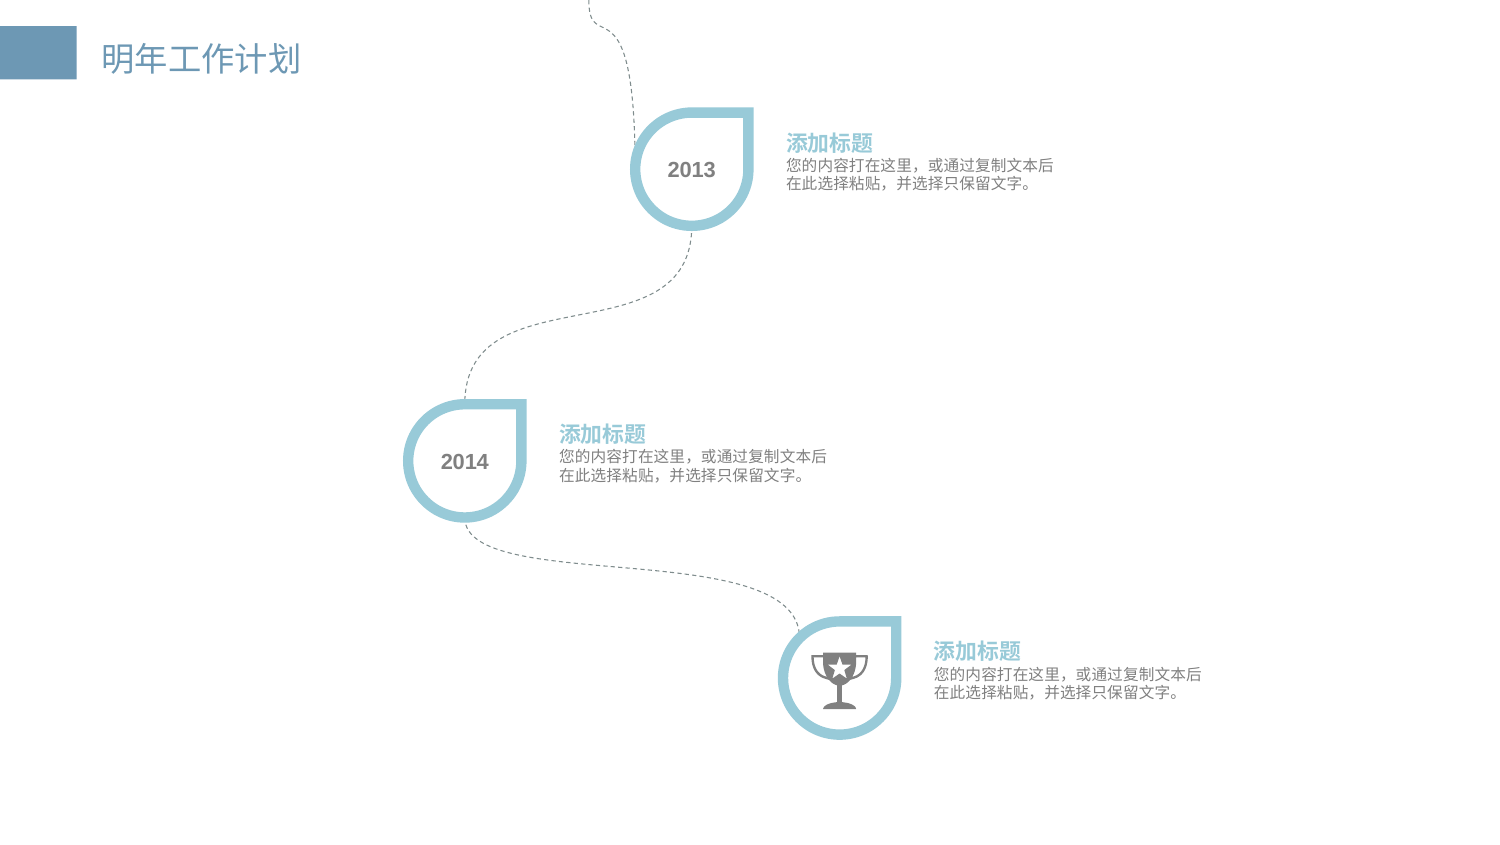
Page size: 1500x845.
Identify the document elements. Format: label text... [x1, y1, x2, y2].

text_box [781, 620, 898, 736]
text_box 2014 [407, 403, 523, 519]
text_box 添加标题 您的内容打在这里，或通过复制文本后在此选择粘贴，并选择只保留文字。 [771, 121, 1081, 201]
text_box 添加标题 您的内容打在这里，或通过复制文本后在此选择粘贴，并选择只保留文字。 [544, 429, 571, 492]
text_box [571, 410, 693, 746]
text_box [527, 61, 697, 108]
text_box [811, 652, 868, 710]
text_box 2013 [634, 111, 750, 227]
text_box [488, 201, 668, 429]
text_box 添加标题 您的内容打在这里，或通过复制文本后在此选择粘贴，并选择只保留文字。 [919, 630, 1228, 710]
text_box 添加标题 您的内容打在这里，或通过复制文本后在此选择粘贴，并选择只保留文字。 [693, 413, 854, 492]
